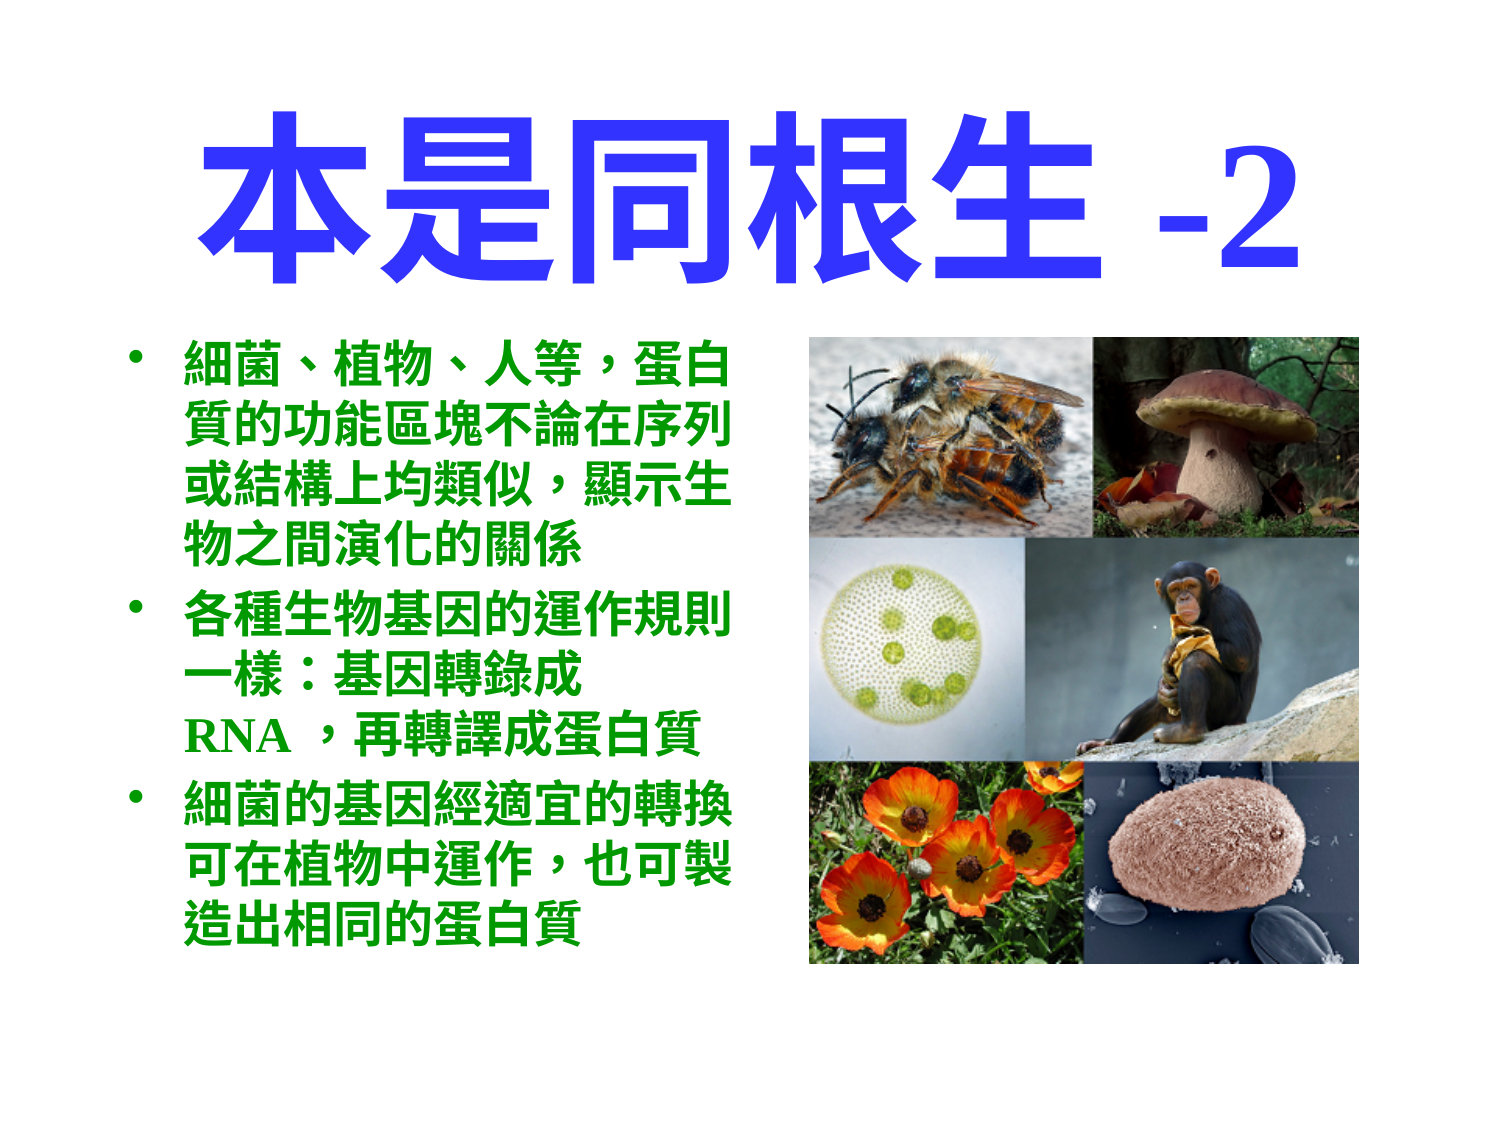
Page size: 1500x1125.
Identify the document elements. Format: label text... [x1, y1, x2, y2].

title 本是同根生-2 [112, 99, 1388, 288]
picture [808, 337, 1360, 965]
list 細菌、植物、人等，蛋白質的功能區塊不論在序列或結構上均類似，顯示生物之間演化的關係 各種生物基因的運作規則一樣：基因轉錄成RNA，再轉譯成蛋白質 細菌的基因經適宜的轉換可在植物中運作，也可製造出相同的蛋白質 [112, 324, 774, 1000]
